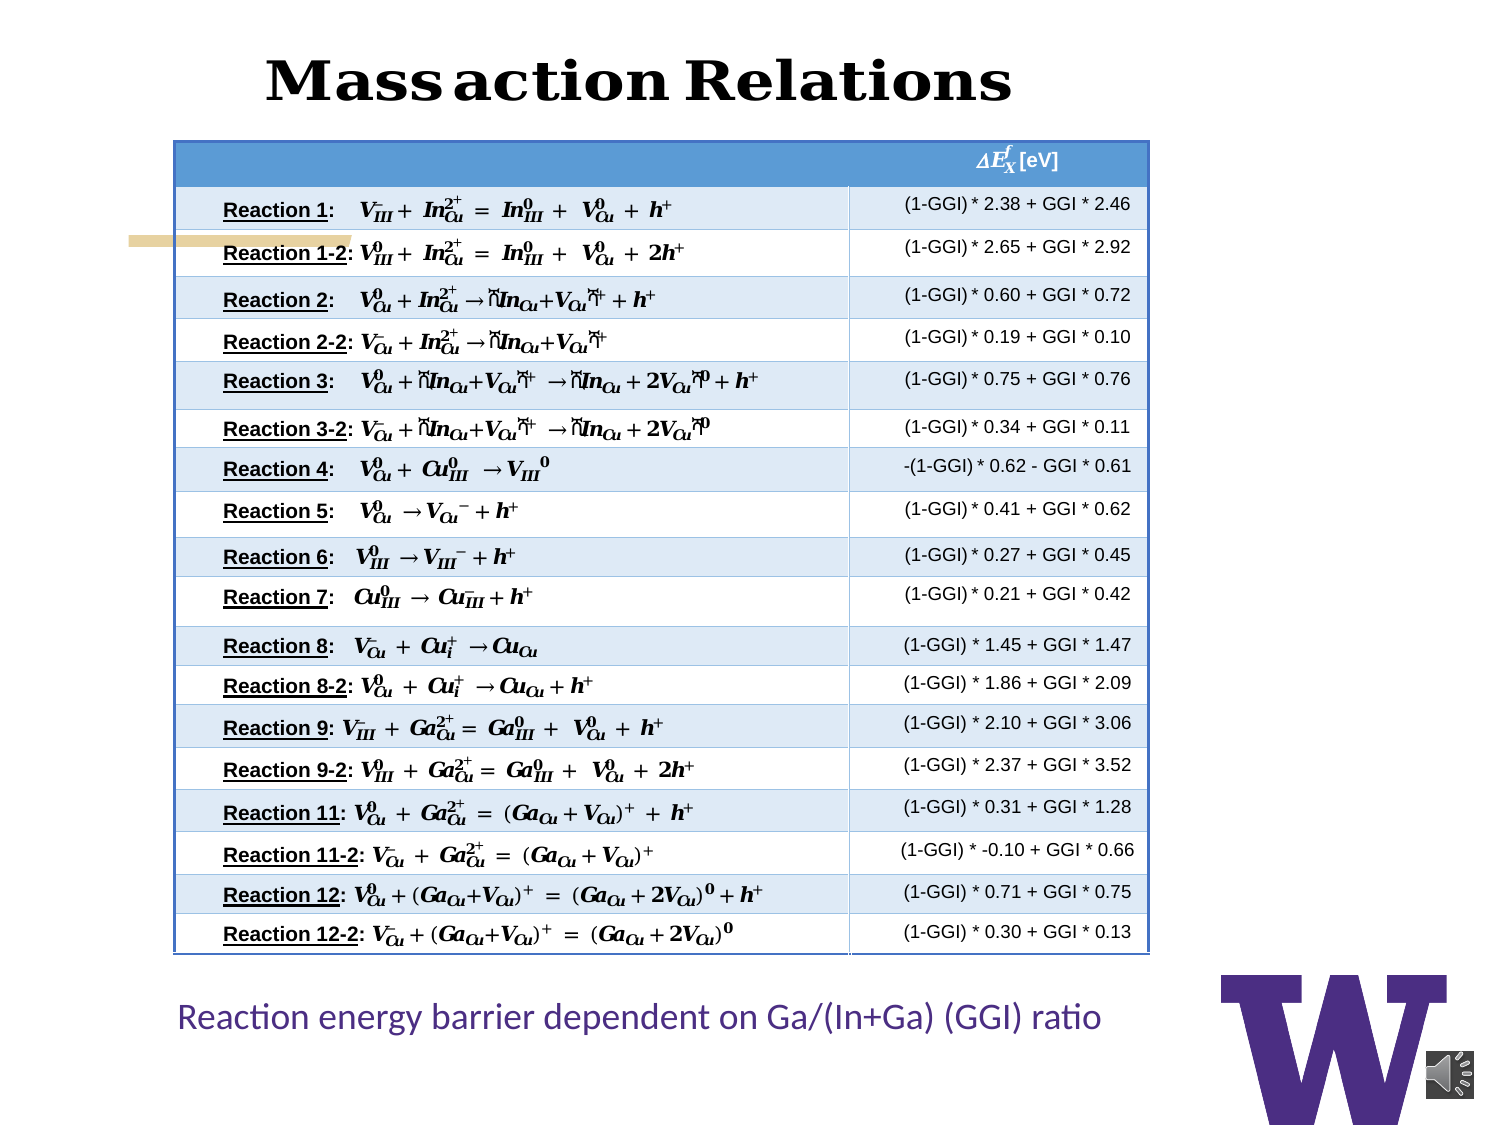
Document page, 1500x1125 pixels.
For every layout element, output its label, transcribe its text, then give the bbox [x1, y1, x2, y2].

picture [1221, 975, 1476, 1125]
picture [128, 139, 1187, 986]
text_box Reaction energy barrier dependent on Ga/(In+Ga) (GGI) ratio [162, 993, 1161, 1045]
